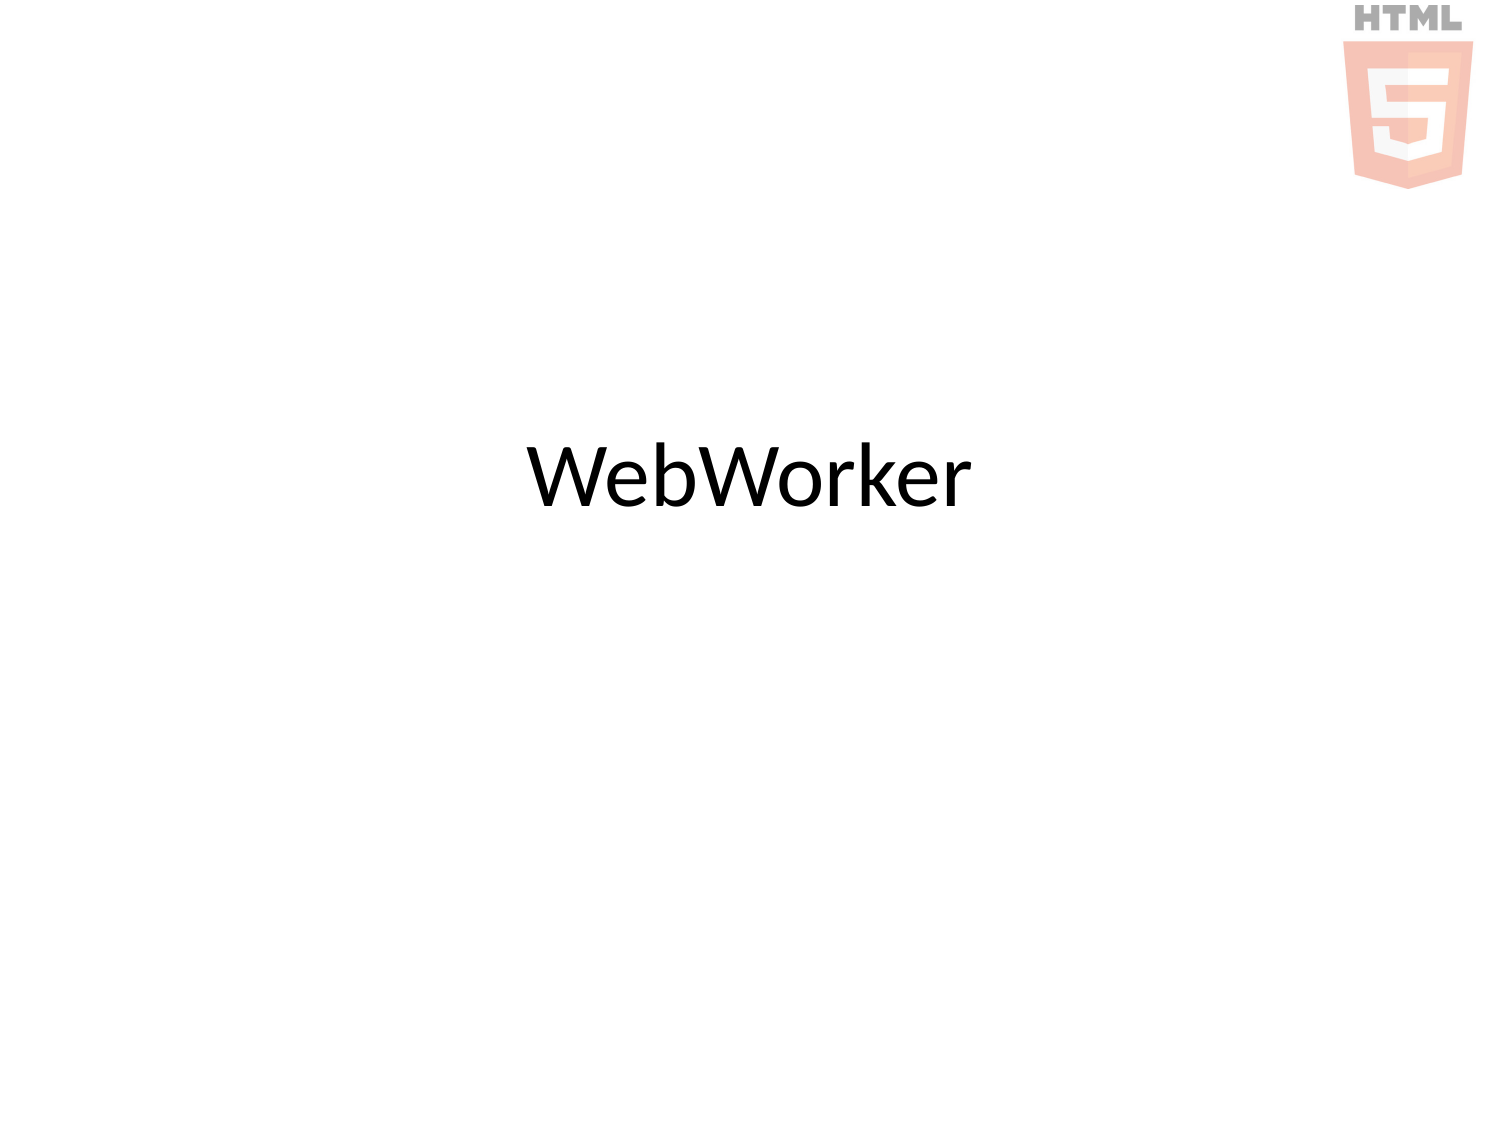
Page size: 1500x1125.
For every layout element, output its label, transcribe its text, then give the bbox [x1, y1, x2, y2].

title WebWorker [112, 349, 1388, 591]
